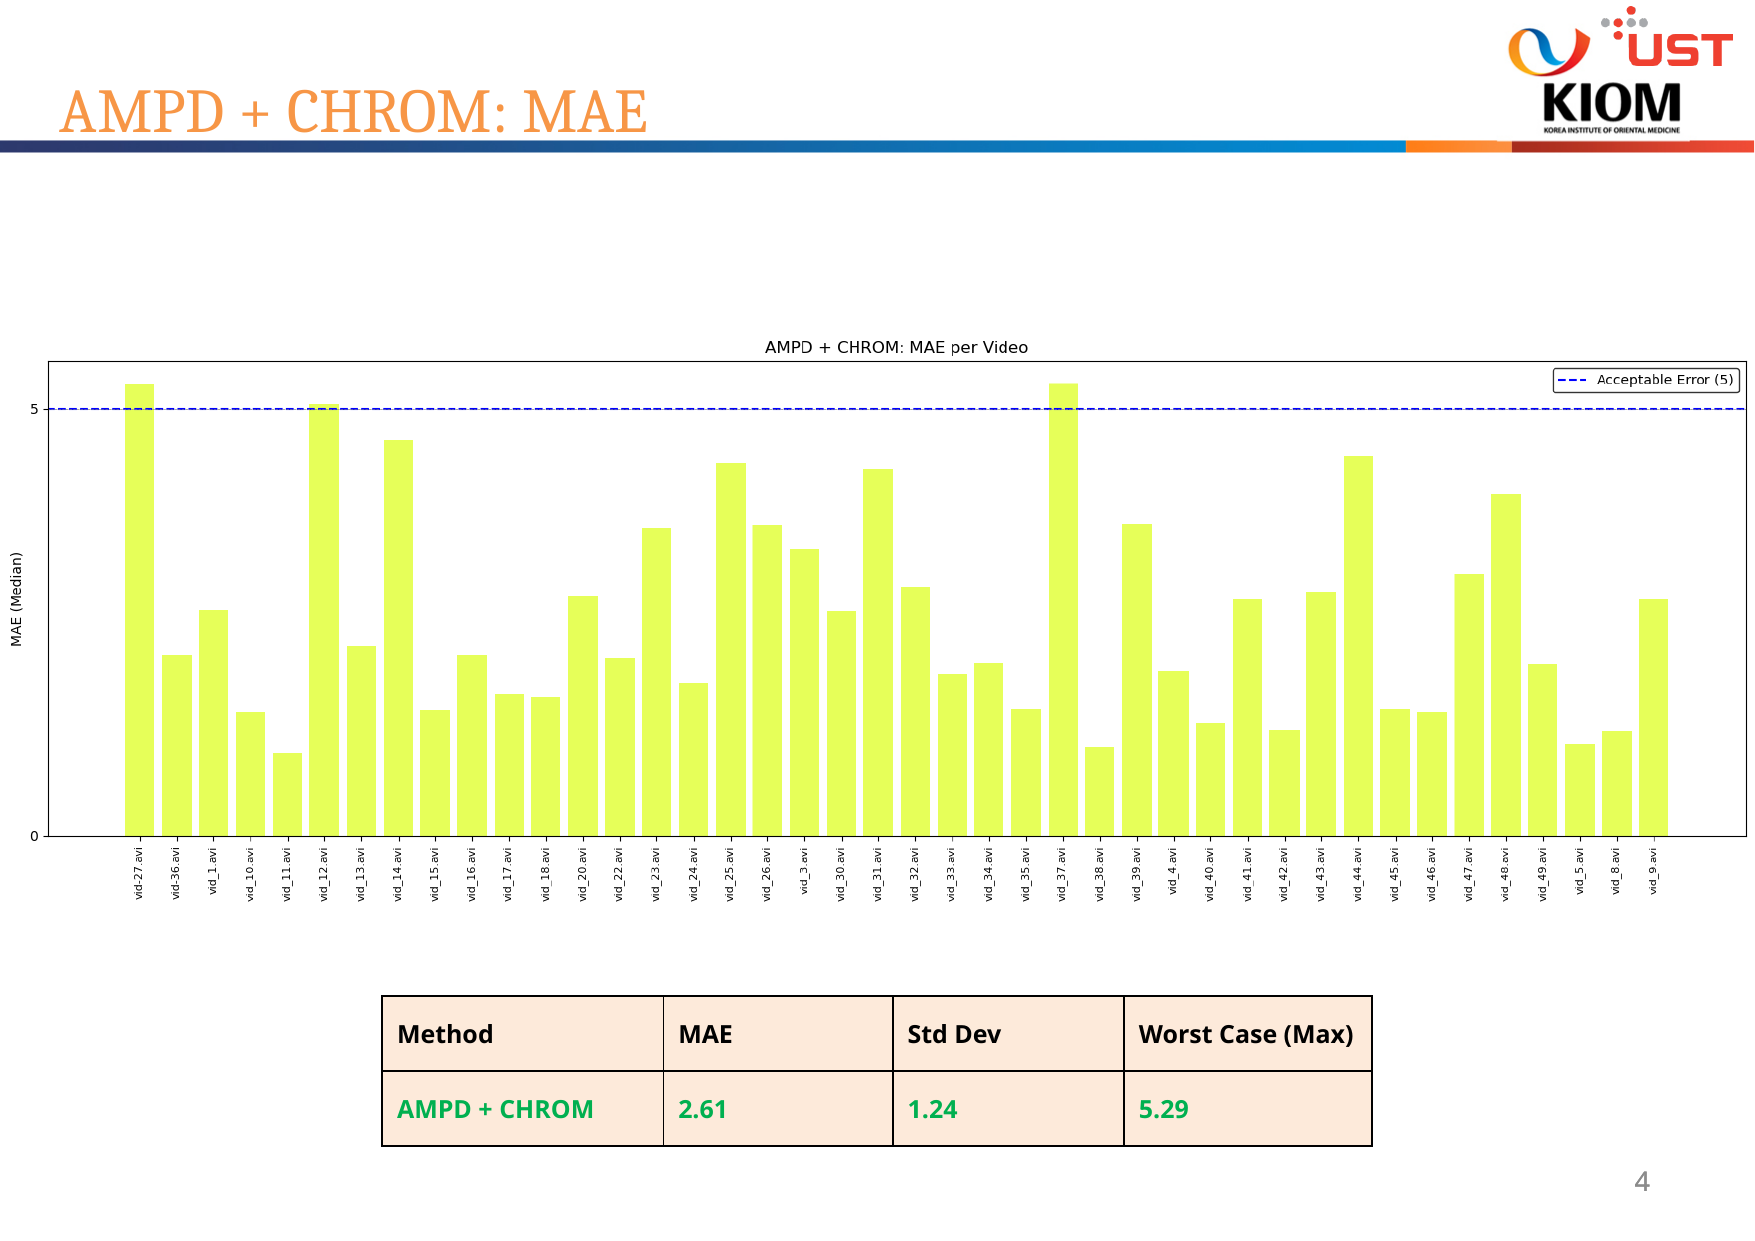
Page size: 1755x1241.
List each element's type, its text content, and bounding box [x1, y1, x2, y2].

table_cell 1.24 [894, 1072, 1123, 1145]
table_header Worst Case (Max) [1125, 997, 1371, 1070]
picture [0, 0, 1755, 1241]
text_box AMPD + CHROM: MAE [45, 24, 1412, 152]
table_cell 2.61 [664, 1072, 892, 1145]
table_header MAE [664, 997, 892, 1070]
table_header Method [383, 997, 663, 1070]
text_box 3 [1257, 1149, 1667, 1216]
table_header Std Dev [894, 997, 1123, 1070]
table_cell 5.29 [1125, 1072, 1371, 1145]
table_cell AMPD + CHROM [383, 1072, 663, 1145]
